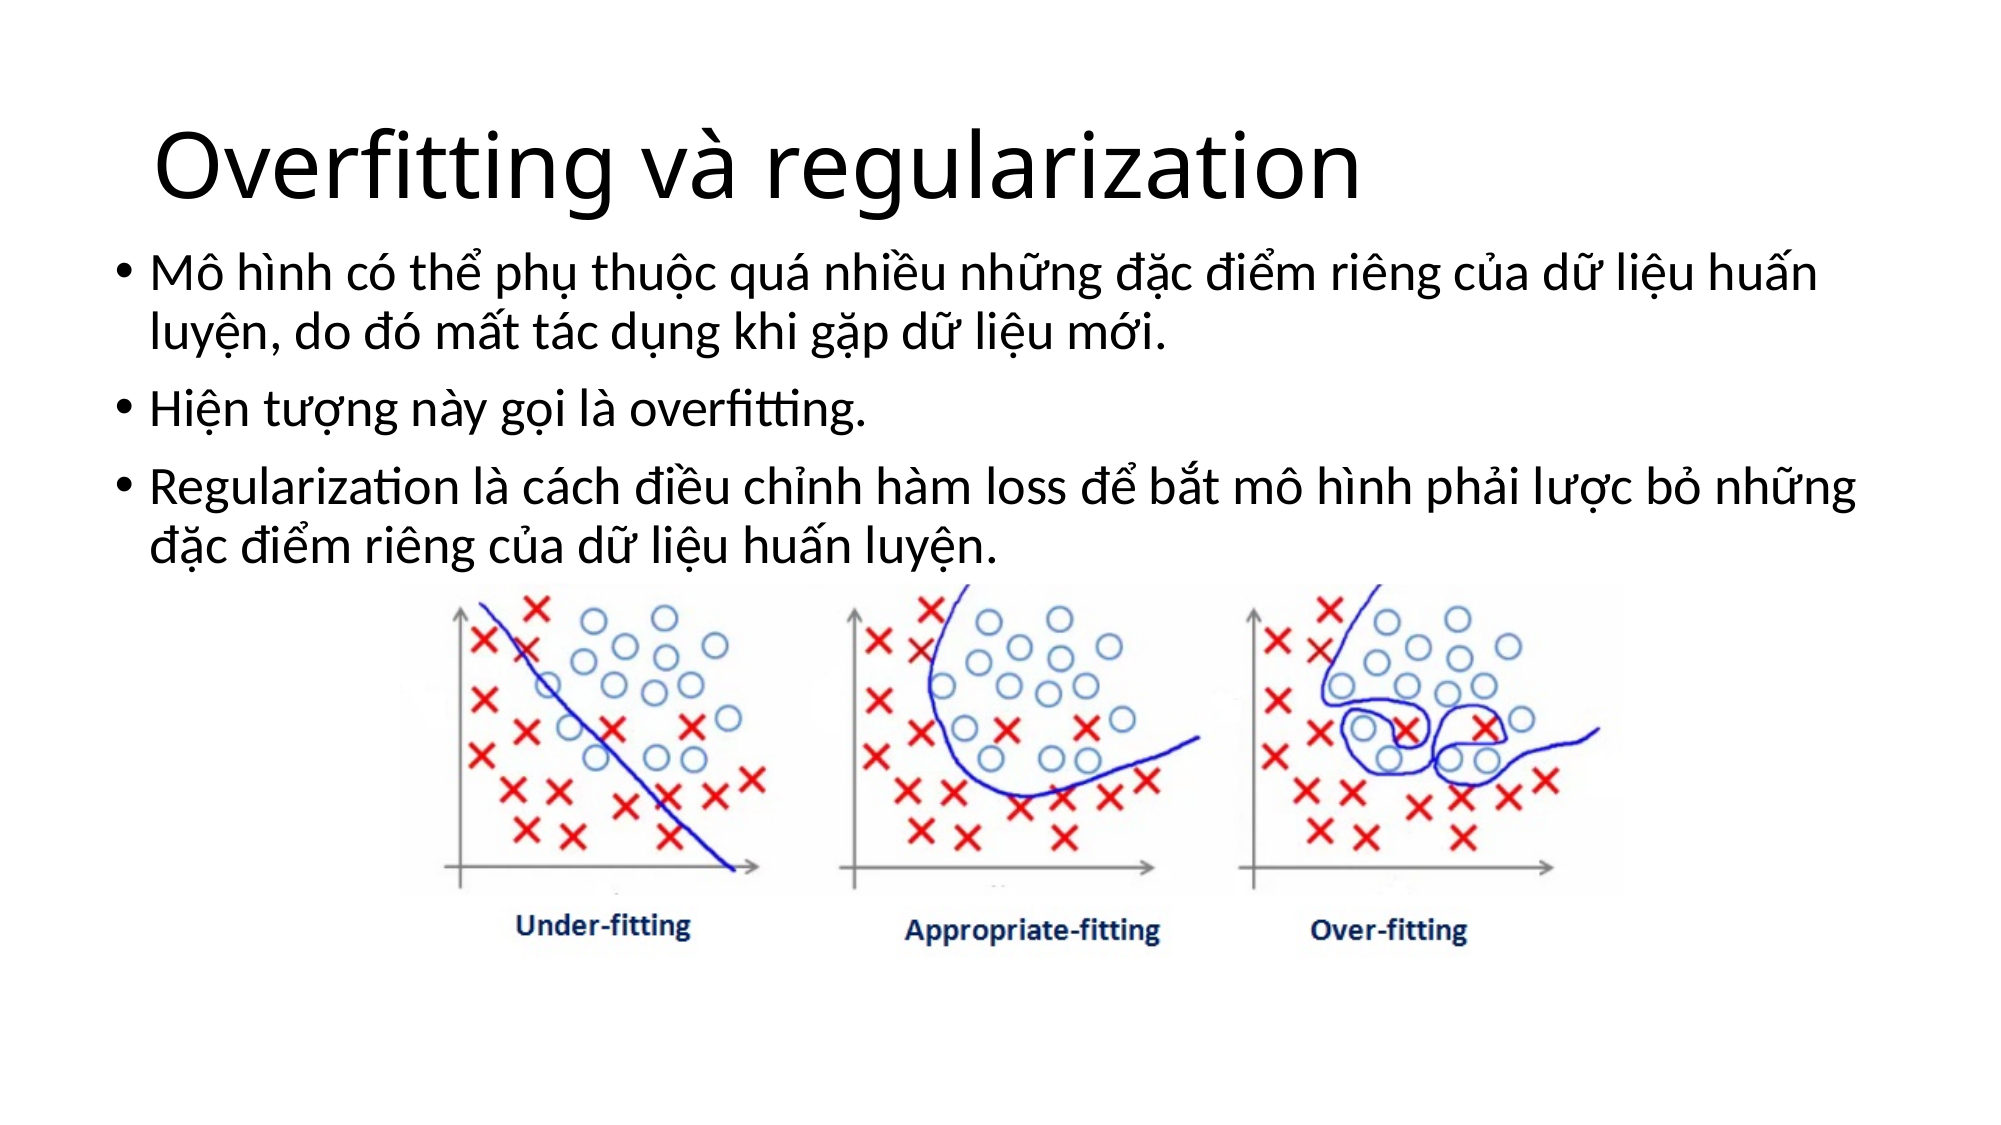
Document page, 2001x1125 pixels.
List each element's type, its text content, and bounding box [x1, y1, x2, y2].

title Overfitting và regularization [137, 59, 1863, 236]
picture [398, 583, 1630, 981]
list Mô hình có thể phụ thuộc quá nhiều những đặc điểm riêng của dữ liệu huấn luyện, do đó mất tác dụng khi gặp dữ liệu mới. Hiện tượng này gọi là overfitting. Regularization là cách điều chỉnh hàm loss để bắt mô hình phải lược bỏ những đặc điểm riêng của dữ liệu huấn luyện. [99, 236, 1929, 584]
